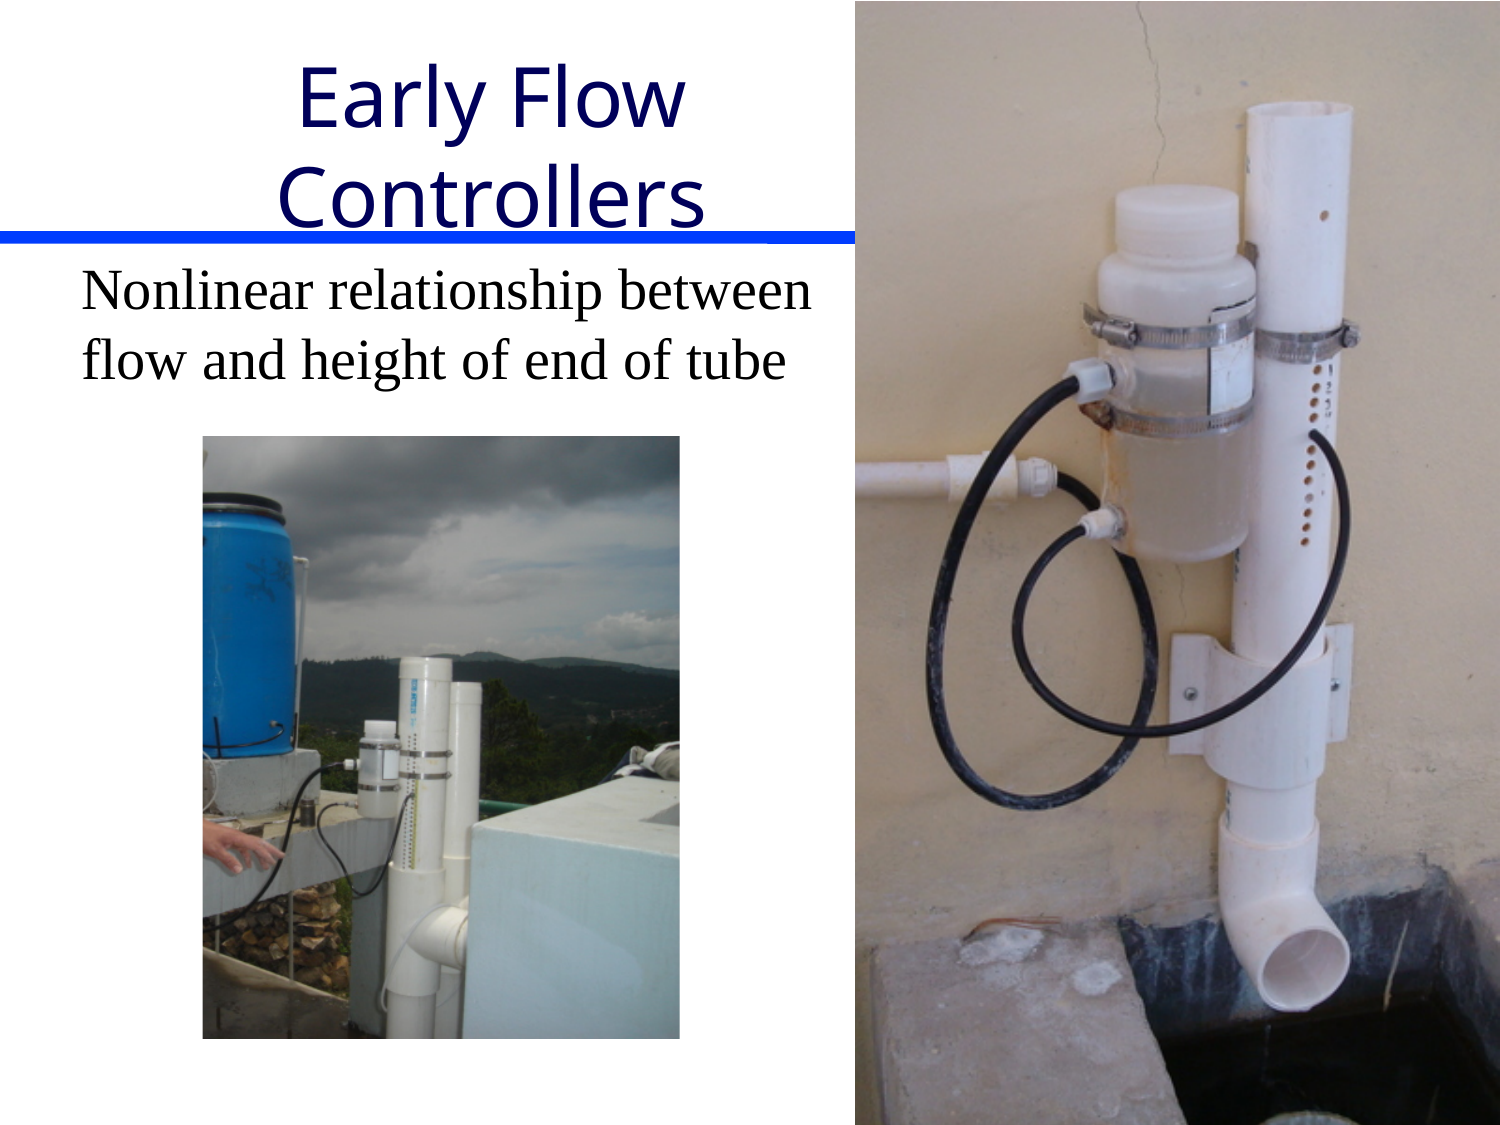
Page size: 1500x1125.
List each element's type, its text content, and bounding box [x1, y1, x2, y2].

picture [202, 436, 680, 1040]
picture [854, 1, 1500, 1125]
text_box Nonlinear relationship between flow and height of end of tube [66, 243, 849, 399]
title Early Flow Controllers [112, 50, 849, 238]
